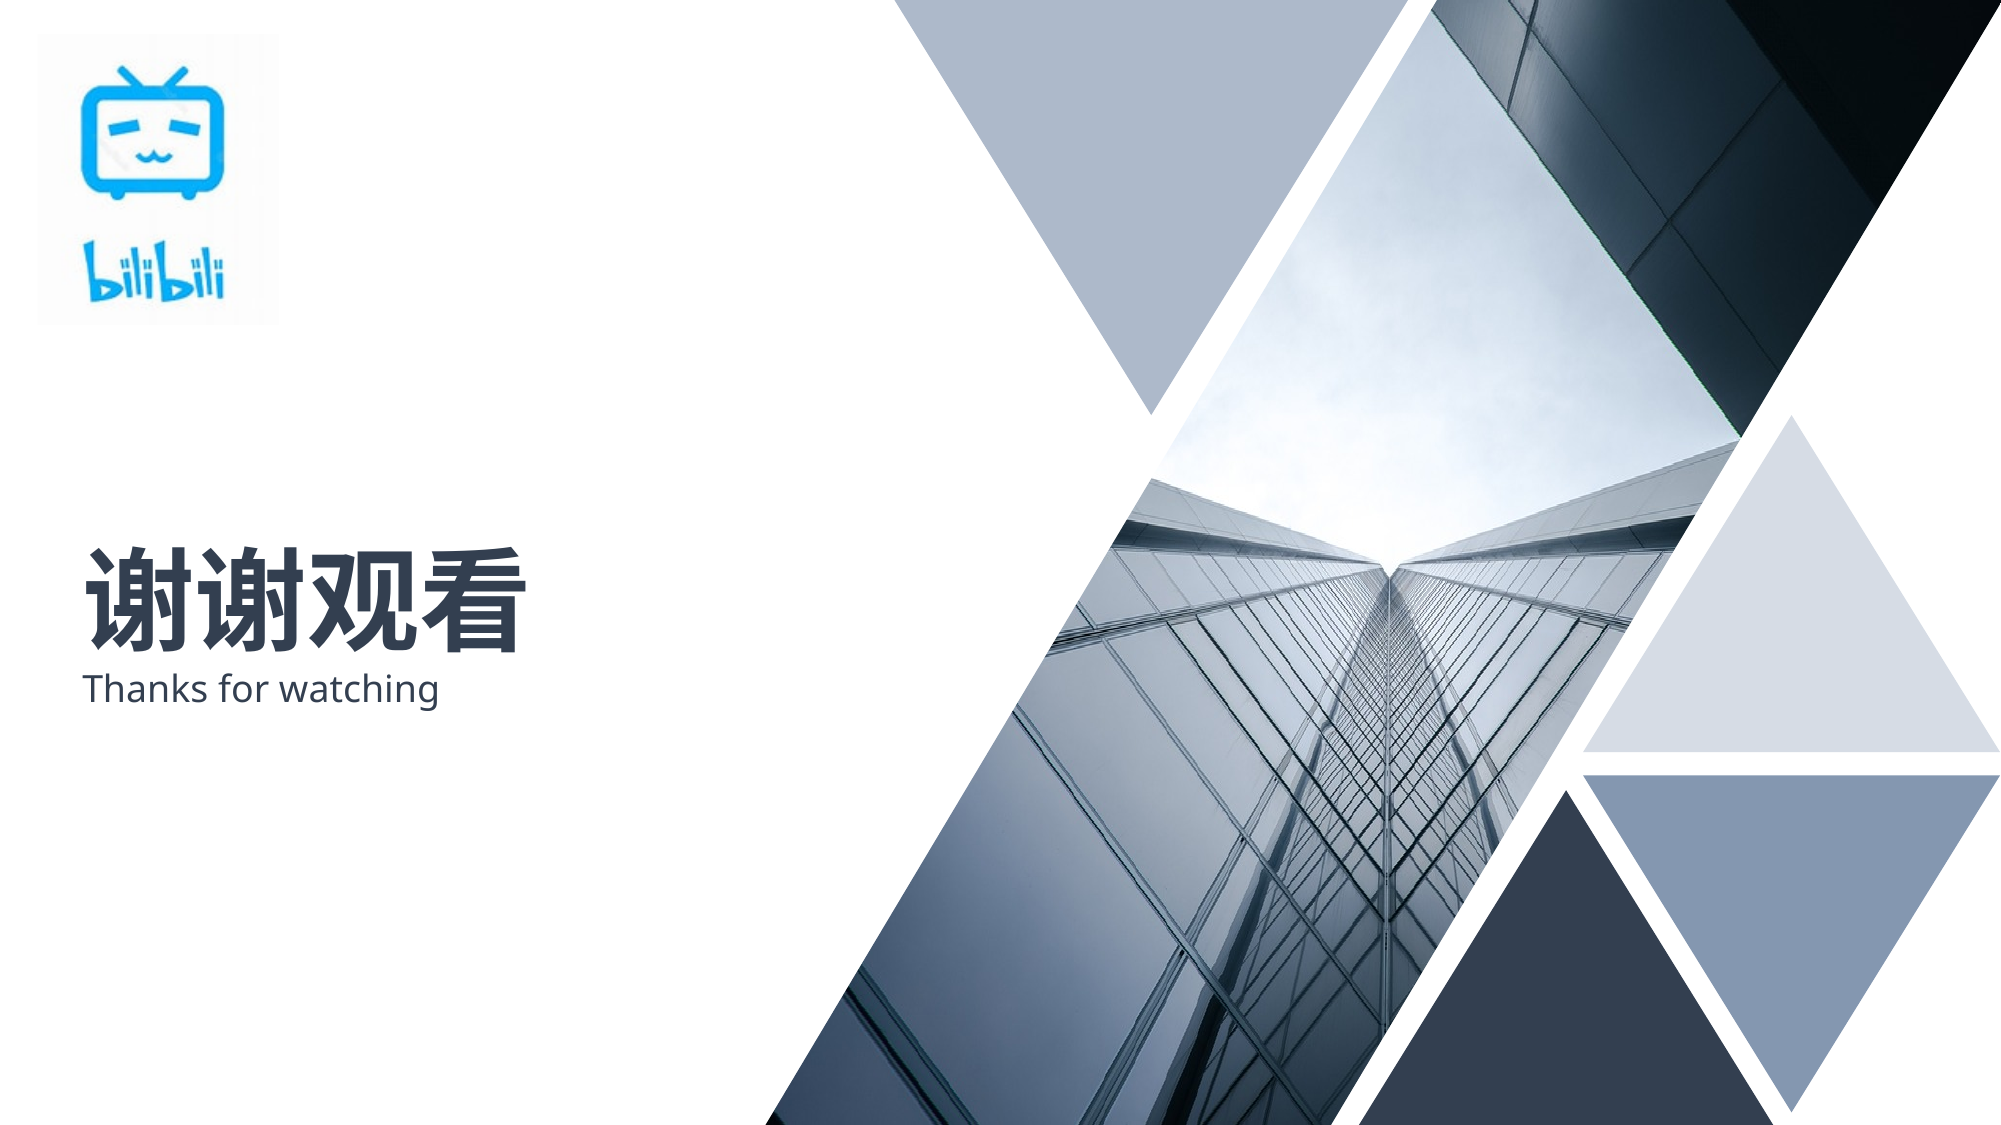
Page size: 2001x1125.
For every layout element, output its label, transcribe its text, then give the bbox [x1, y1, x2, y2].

text_box [765, 0, 2000, 1125]
text_box [894, 0, 1408, 416]
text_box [1357, 414, 2000, 1125]
text_box [37, 34, 279, 325]
text_box 谢谢观看 Thanks for watching [74, 522, 677, 718]
